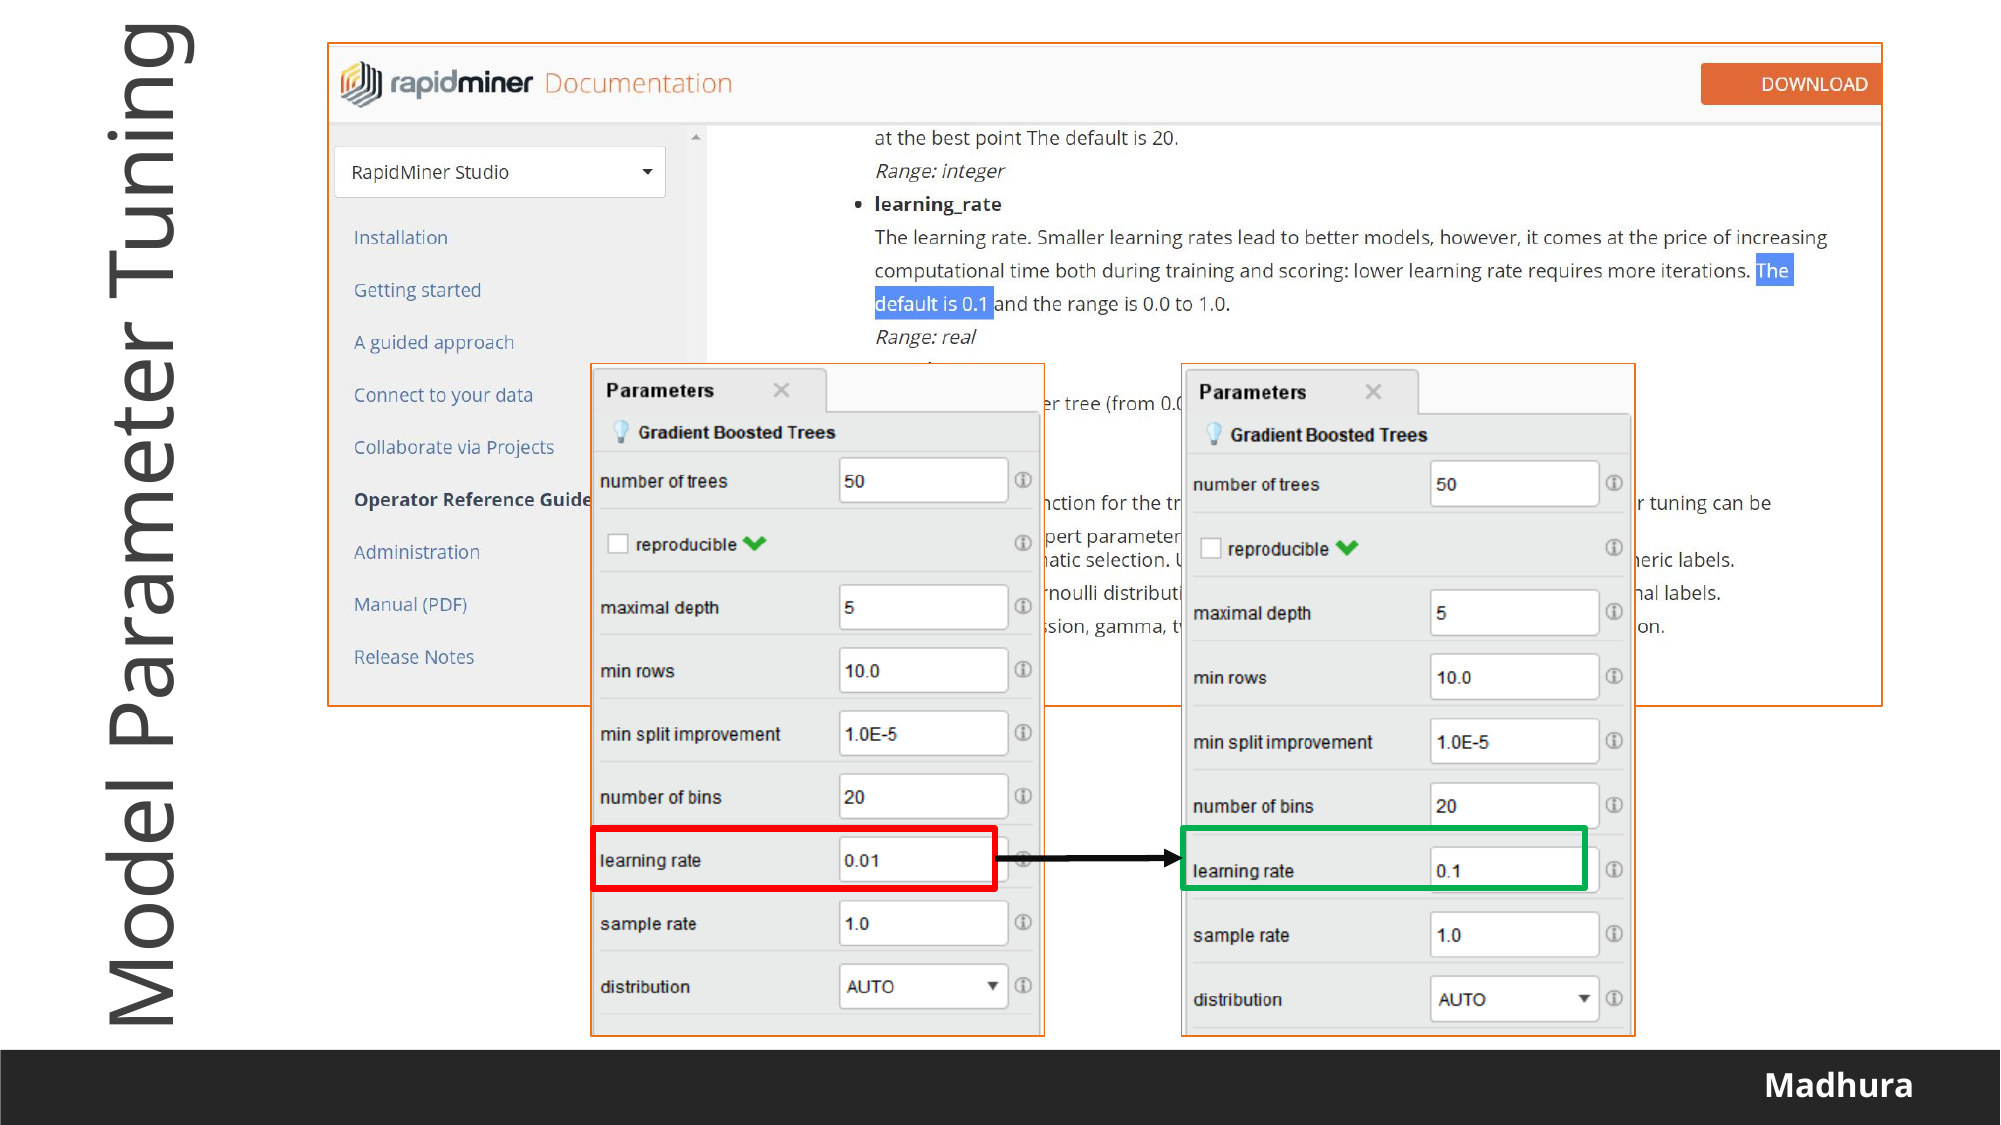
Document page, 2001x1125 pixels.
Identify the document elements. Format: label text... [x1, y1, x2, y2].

text_box Model Parameter Tuning [0, 0, 209, 1051]
footer Madhura [1748, 1050, 1933, 1118]
picture [328, 43, 1883, 1036]
